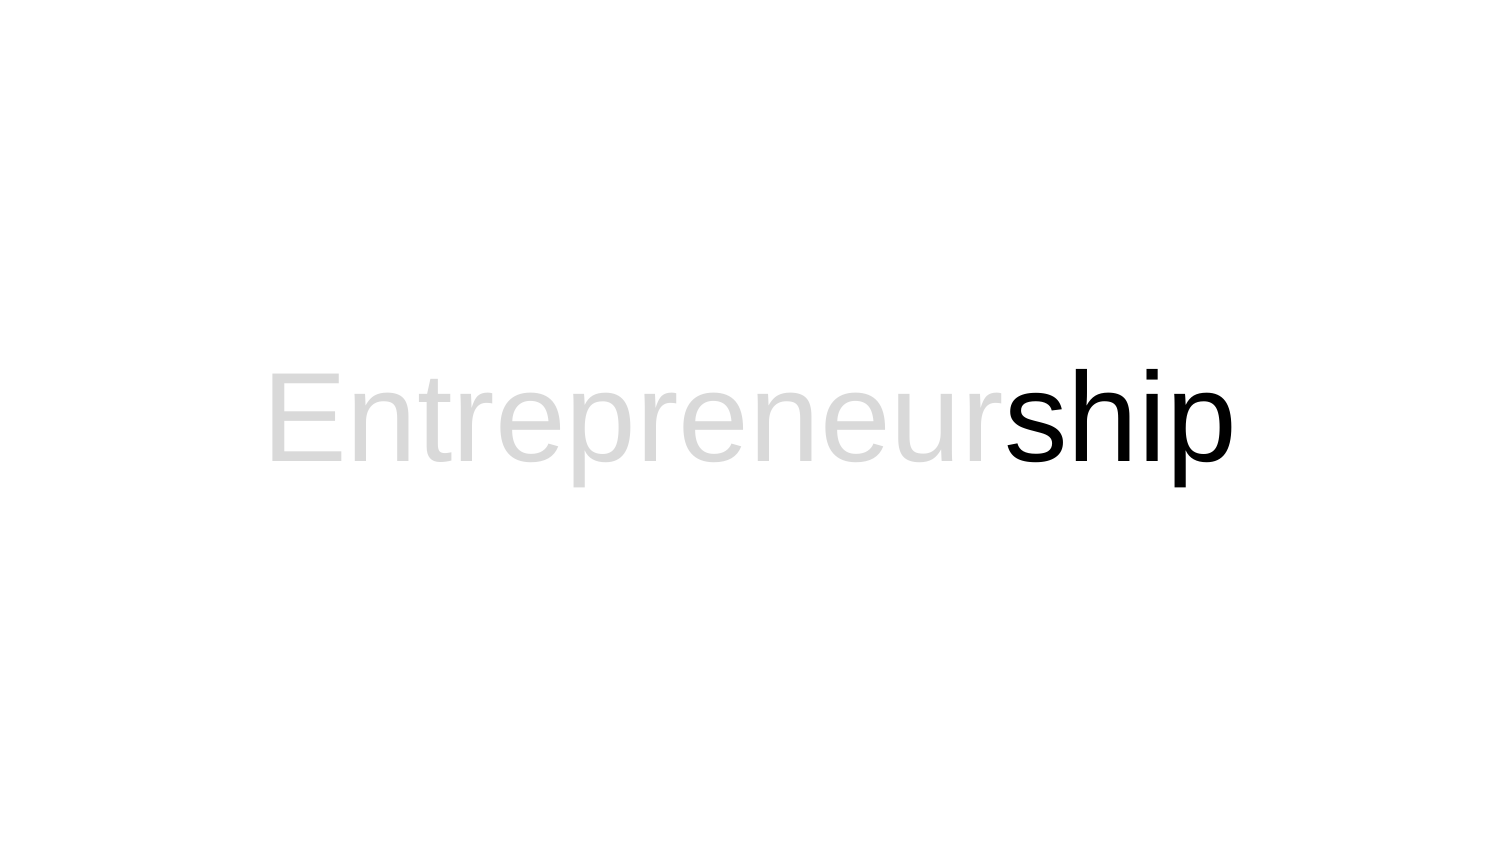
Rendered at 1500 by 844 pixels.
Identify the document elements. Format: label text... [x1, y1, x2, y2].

text_box Entrepreneurship [198, 319, 1302, 525]
